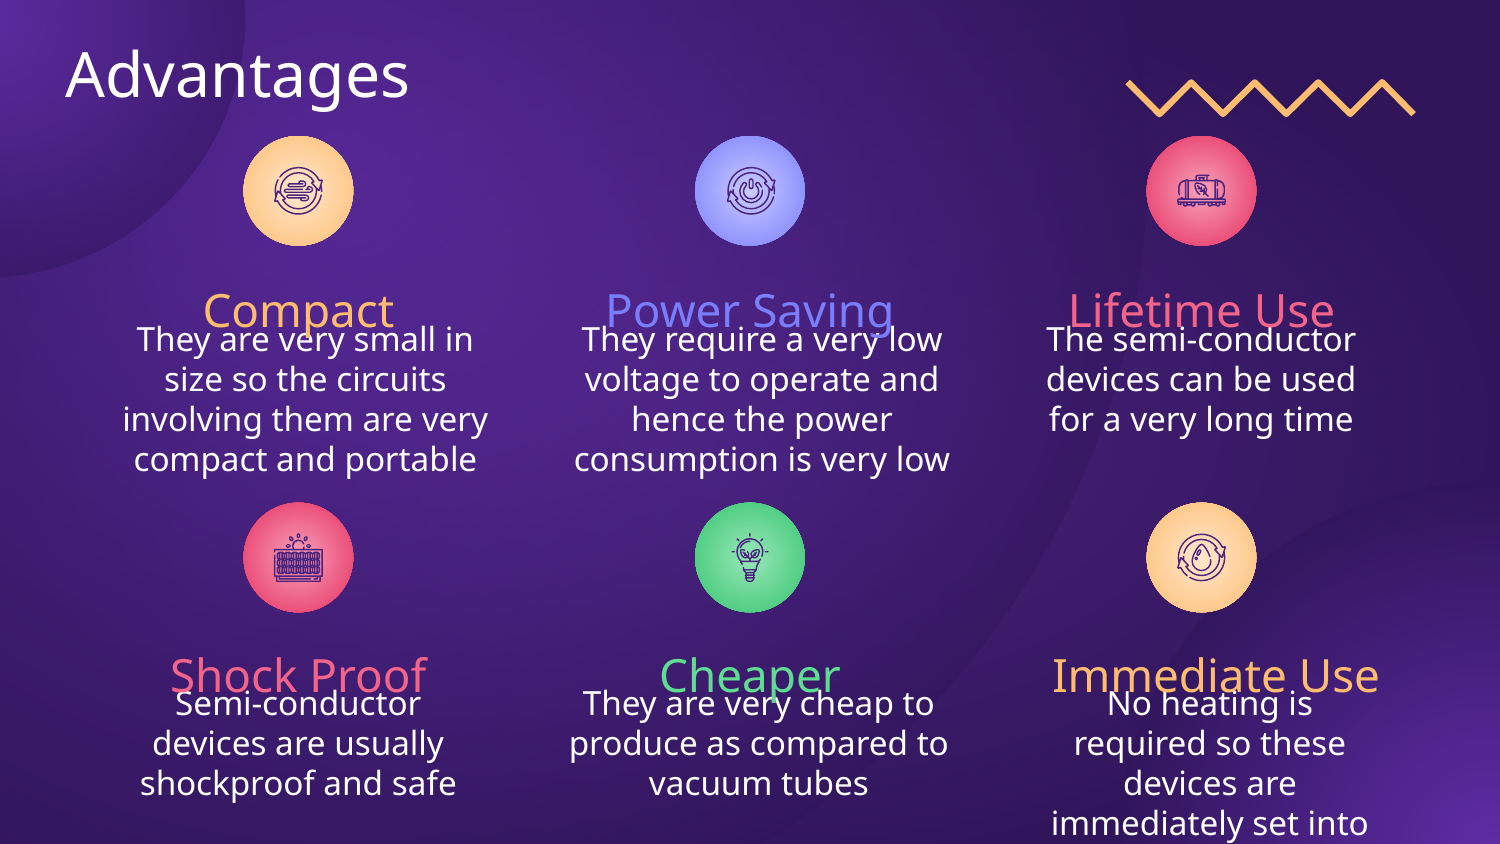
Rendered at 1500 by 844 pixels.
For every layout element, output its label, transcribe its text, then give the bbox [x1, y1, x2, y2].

title Advantages [50, 20, 1315, 115]
subtitle Immediate Use [1029, 630, 1403, 717]
subtitle Lifetime Use [1021, 265, 1382, 353]
subtitle Shock Proof [118, 630, 479, 717]
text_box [1176, 174, 1227, 208]
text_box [731, 532, 769, 583]
subtitle Compact [118, 265, 479, 353]
text_box [695, 502, 805, 613]
text_box [1146, 136, 1257, 246]
text_box [243, 136, 354, 246]
text_box [695, 136, 805, 246]
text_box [723, 166, 777, 215]
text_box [273, 532, 324, 583]
picture [0, 0, 1500, 844]
text_box [1127, 81, 1414, 115]
subtitle The semi-conductor devices can be used for a very long time [1021, 353, 1382, 413]
subtitle They are very cheap to produce as compared to vacuum tubes [553, 667, 965, 804]
subtitle They are very small in size so the circuits involving them are very compact and portable [95, 302, 516, 492]
subtitle They require a very low voltage to operate and hence the power consumption is very low [553, 302, 972, 481]
subtitle Cheaper [569, 630, 931, 717]
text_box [273, 166, 324, 215]
subtitle No heating is required so these devices are immediately set into operation [1029, 717, 1391, 844]
text_box [243, 502, 354, 613]
subtitle Power Saving [569, 265, 931, 353]
subtitle Semi-conductor devices are usually shockproof and safe [118, 717, 479, 833]
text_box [1176, 533, 1227, 582]
text_box [1146, 502, 1257, 613]
